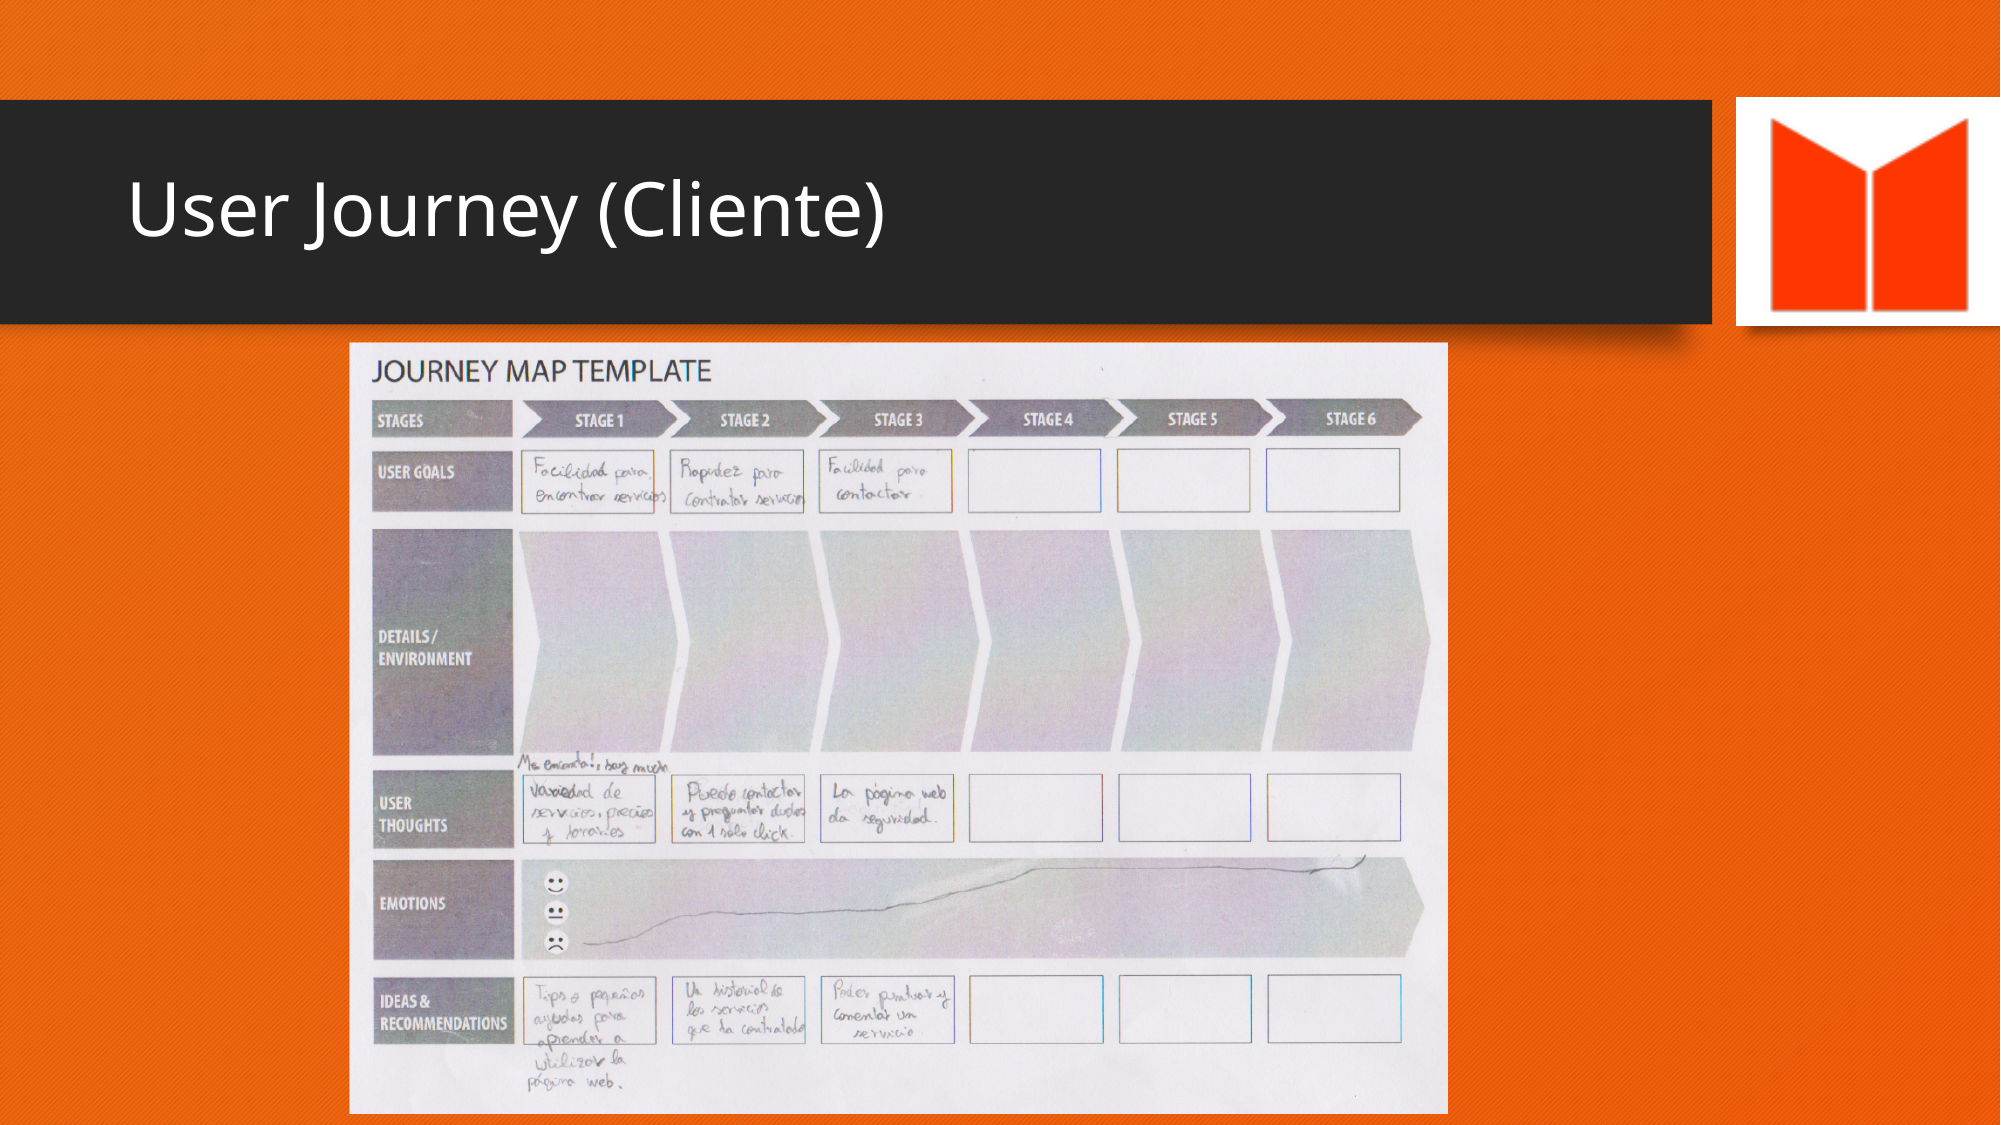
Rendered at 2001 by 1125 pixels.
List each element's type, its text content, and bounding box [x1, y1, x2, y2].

picture [1284, 325, 1713, 1114]
picture [1736, 97, 2000, 347]
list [512, 178, 1284, 1125]
picture [0, 325, 512, 1114]
title User Journey (Cliente) [111, 123, 1689, 301]
